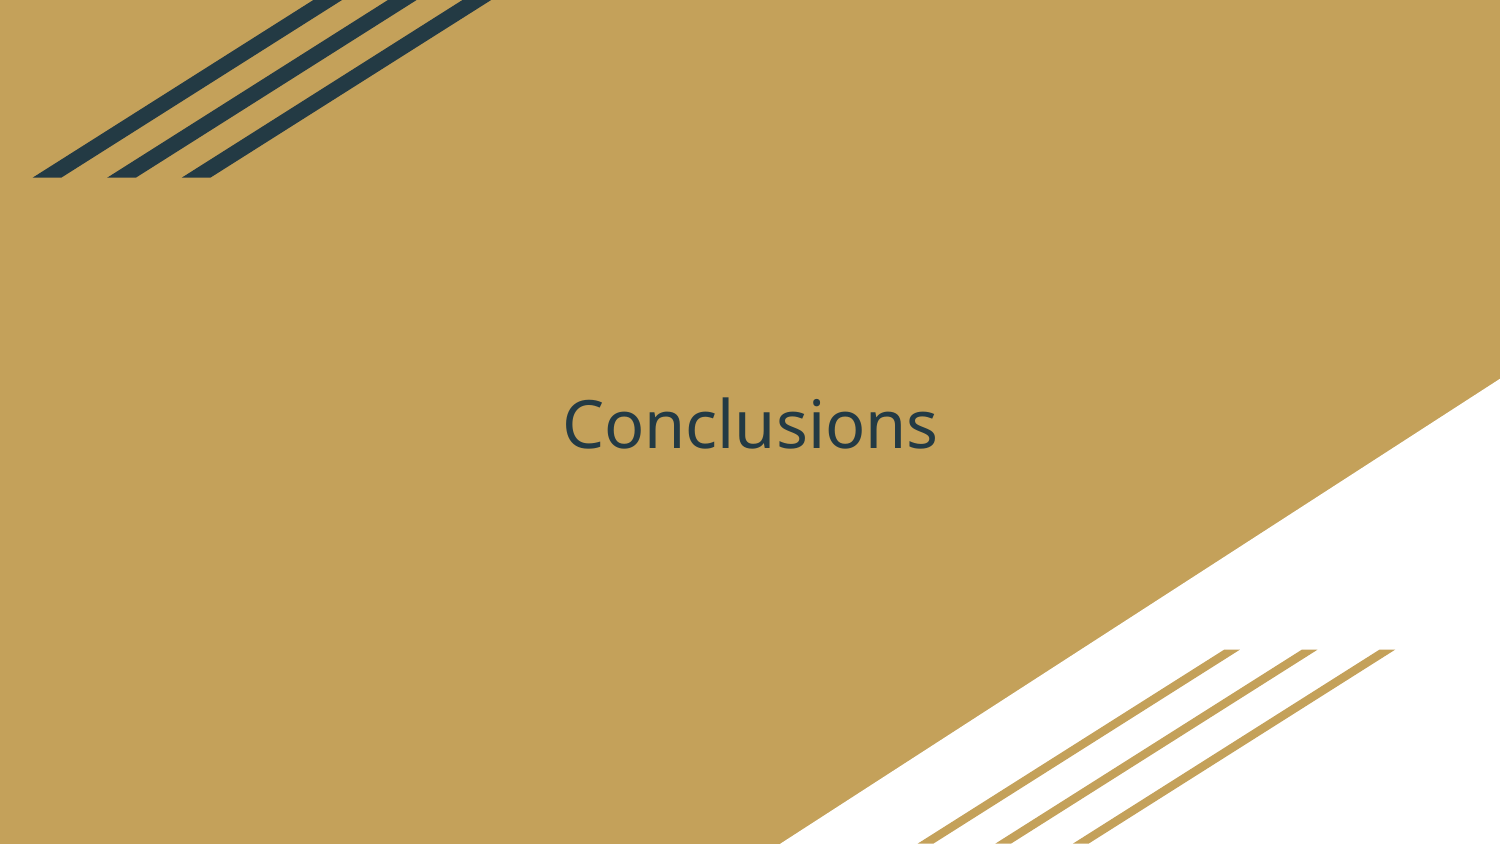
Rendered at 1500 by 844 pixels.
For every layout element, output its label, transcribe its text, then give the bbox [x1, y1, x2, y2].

title Conclusions [309, 286, 1192, 557]
